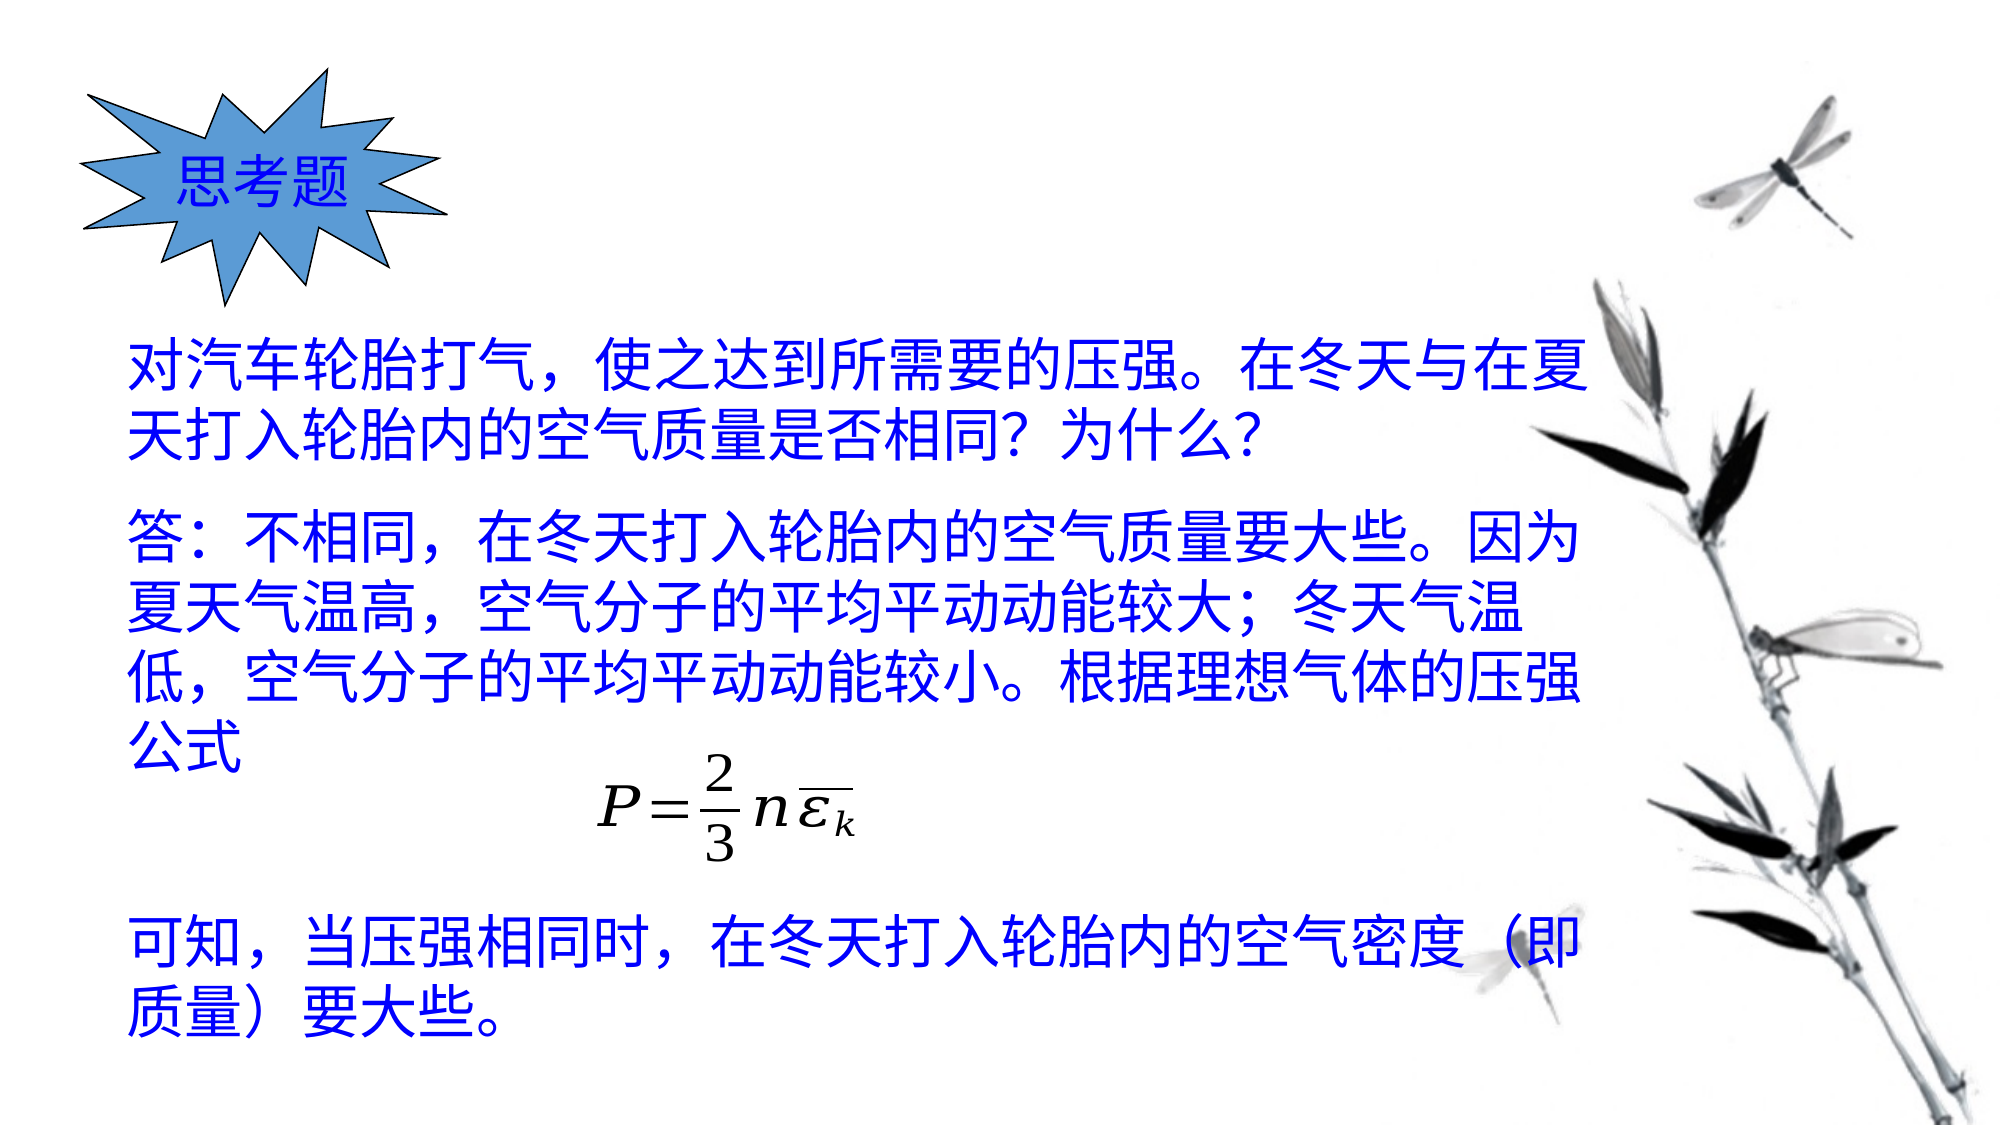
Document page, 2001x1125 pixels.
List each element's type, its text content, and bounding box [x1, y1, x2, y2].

text_box 对汽车轮胎打气，使之达到所需要的压强。在冬天与在夏天打入轮胎内的空气质量是否相同？为什么？ [111, 320, 1604, 476]
text_box 思考题 [81, 69, 448, 306]
text_box 可知，当压强相同时，在冬天打入轮胎内的空气密度（即质量）要大些。 [111, 897, 1604, 1053]
text_box 答：不相同，在冬天打入轮胎内的空气质量要大些。因为夏天气温高，空气分子的平均平动动能较大；冬天气温低，空气分子的平均平动动能较小。根据理想气体的压强公式 [111, 492, 1604, 788]
picture [1376, 61, 2000, 1125]
